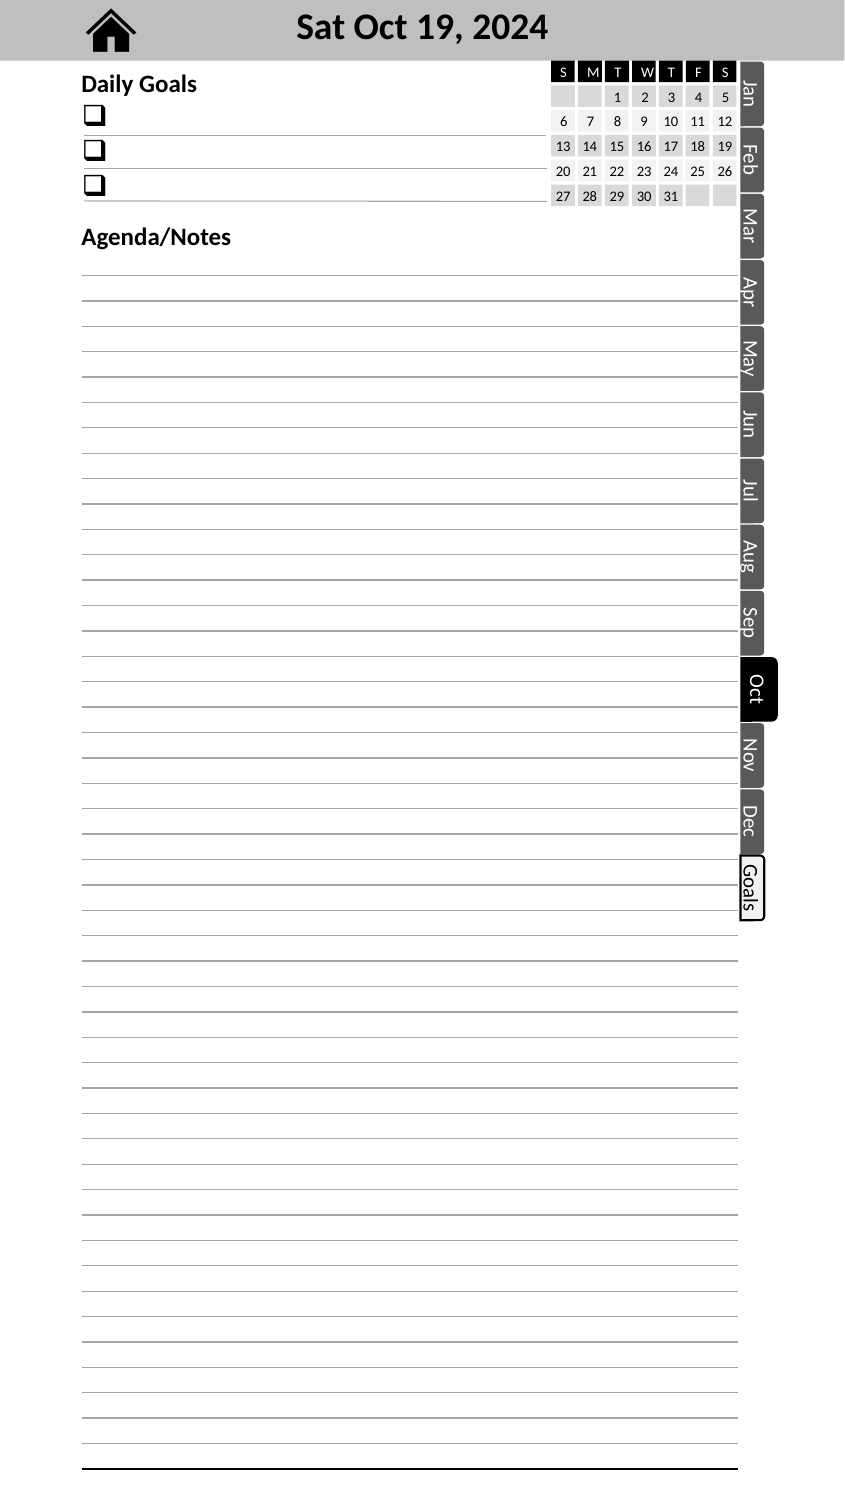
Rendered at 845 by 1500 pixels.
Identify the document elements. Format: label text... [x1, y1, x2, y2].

picture [82, 1, 140, 59]
list Sat Oct 19, 2024 [190, 0, 655, 61]
